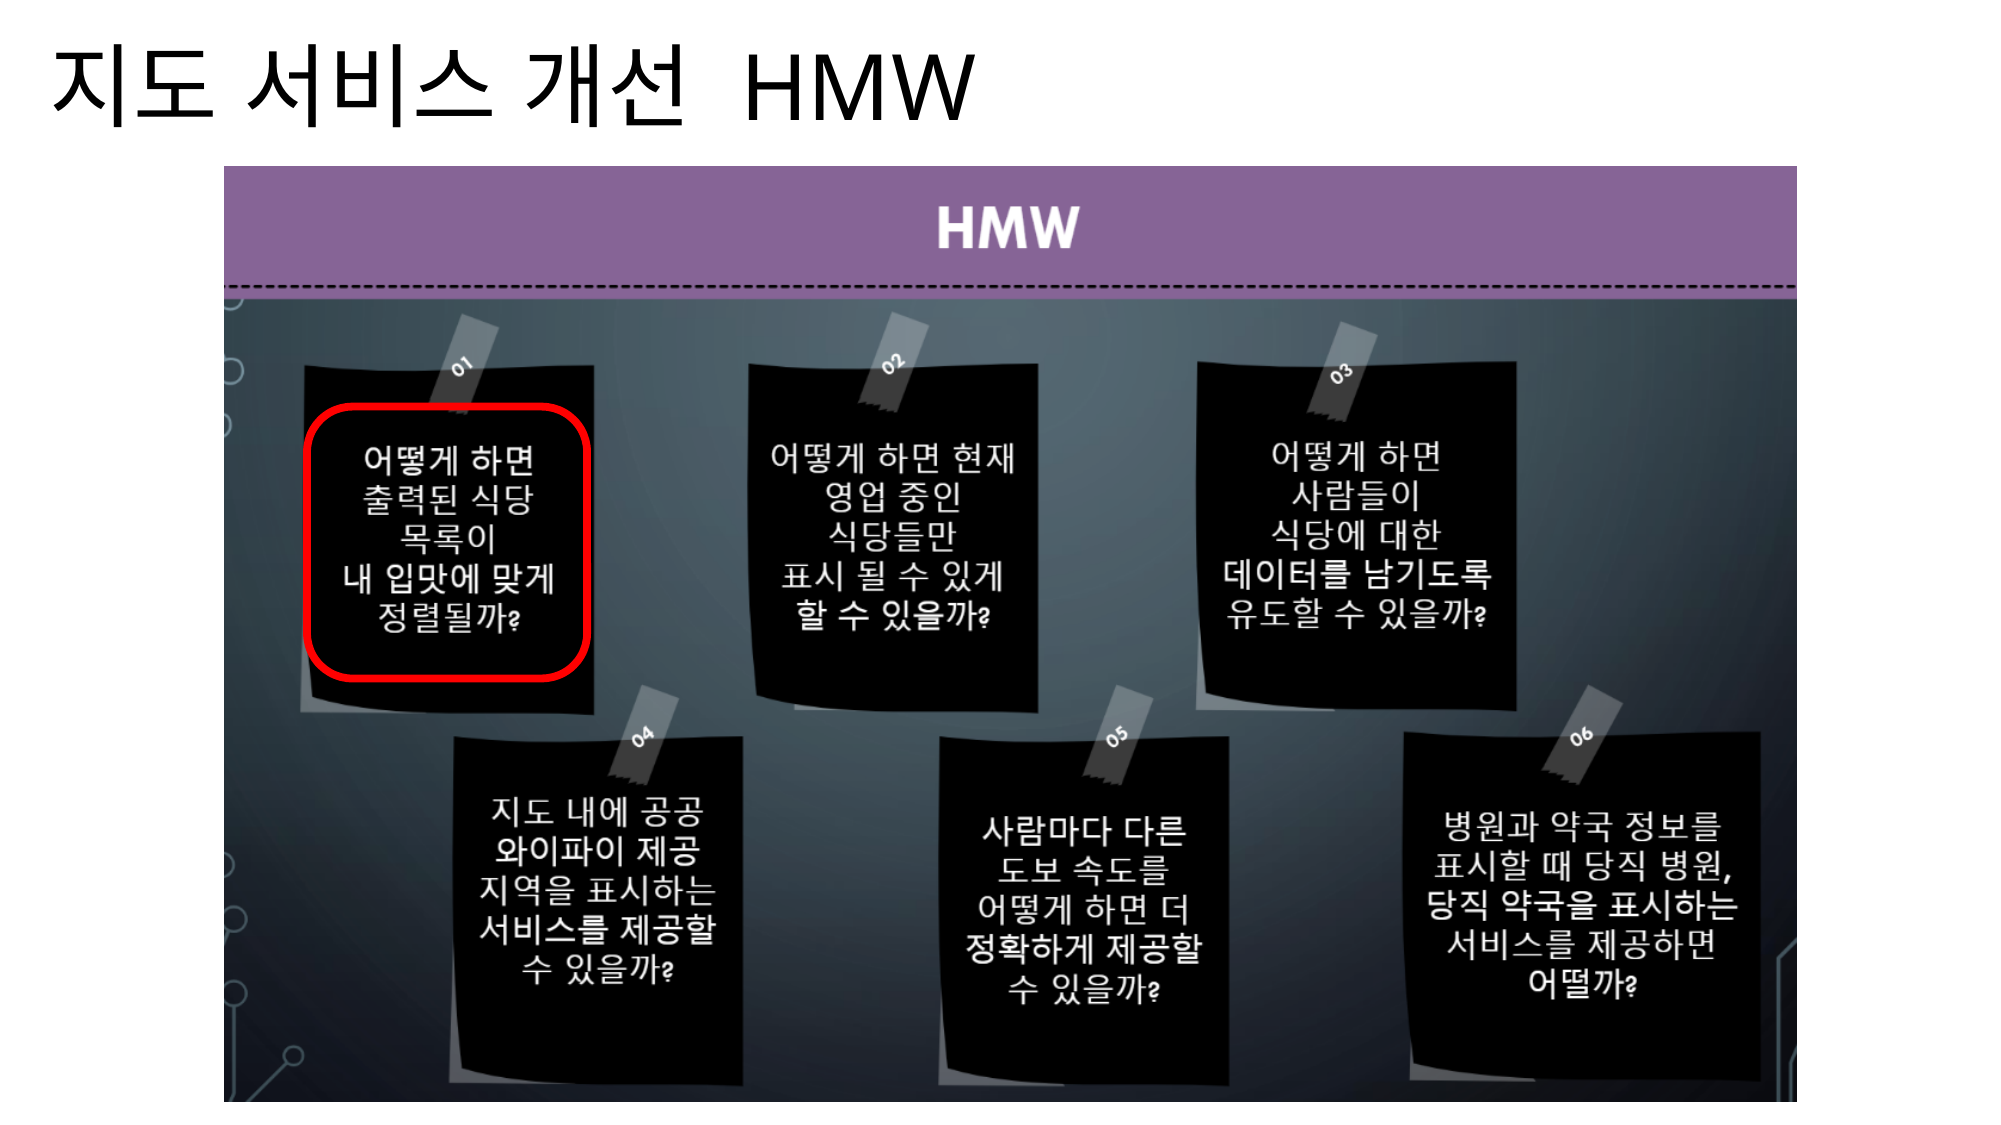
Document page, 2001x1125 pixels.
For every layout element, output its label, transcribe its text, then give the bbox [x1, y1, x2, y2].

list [224, 166, 1797, 1102]
title 지도 서비스 개선 HMW [34, 28, 1760, 154]
